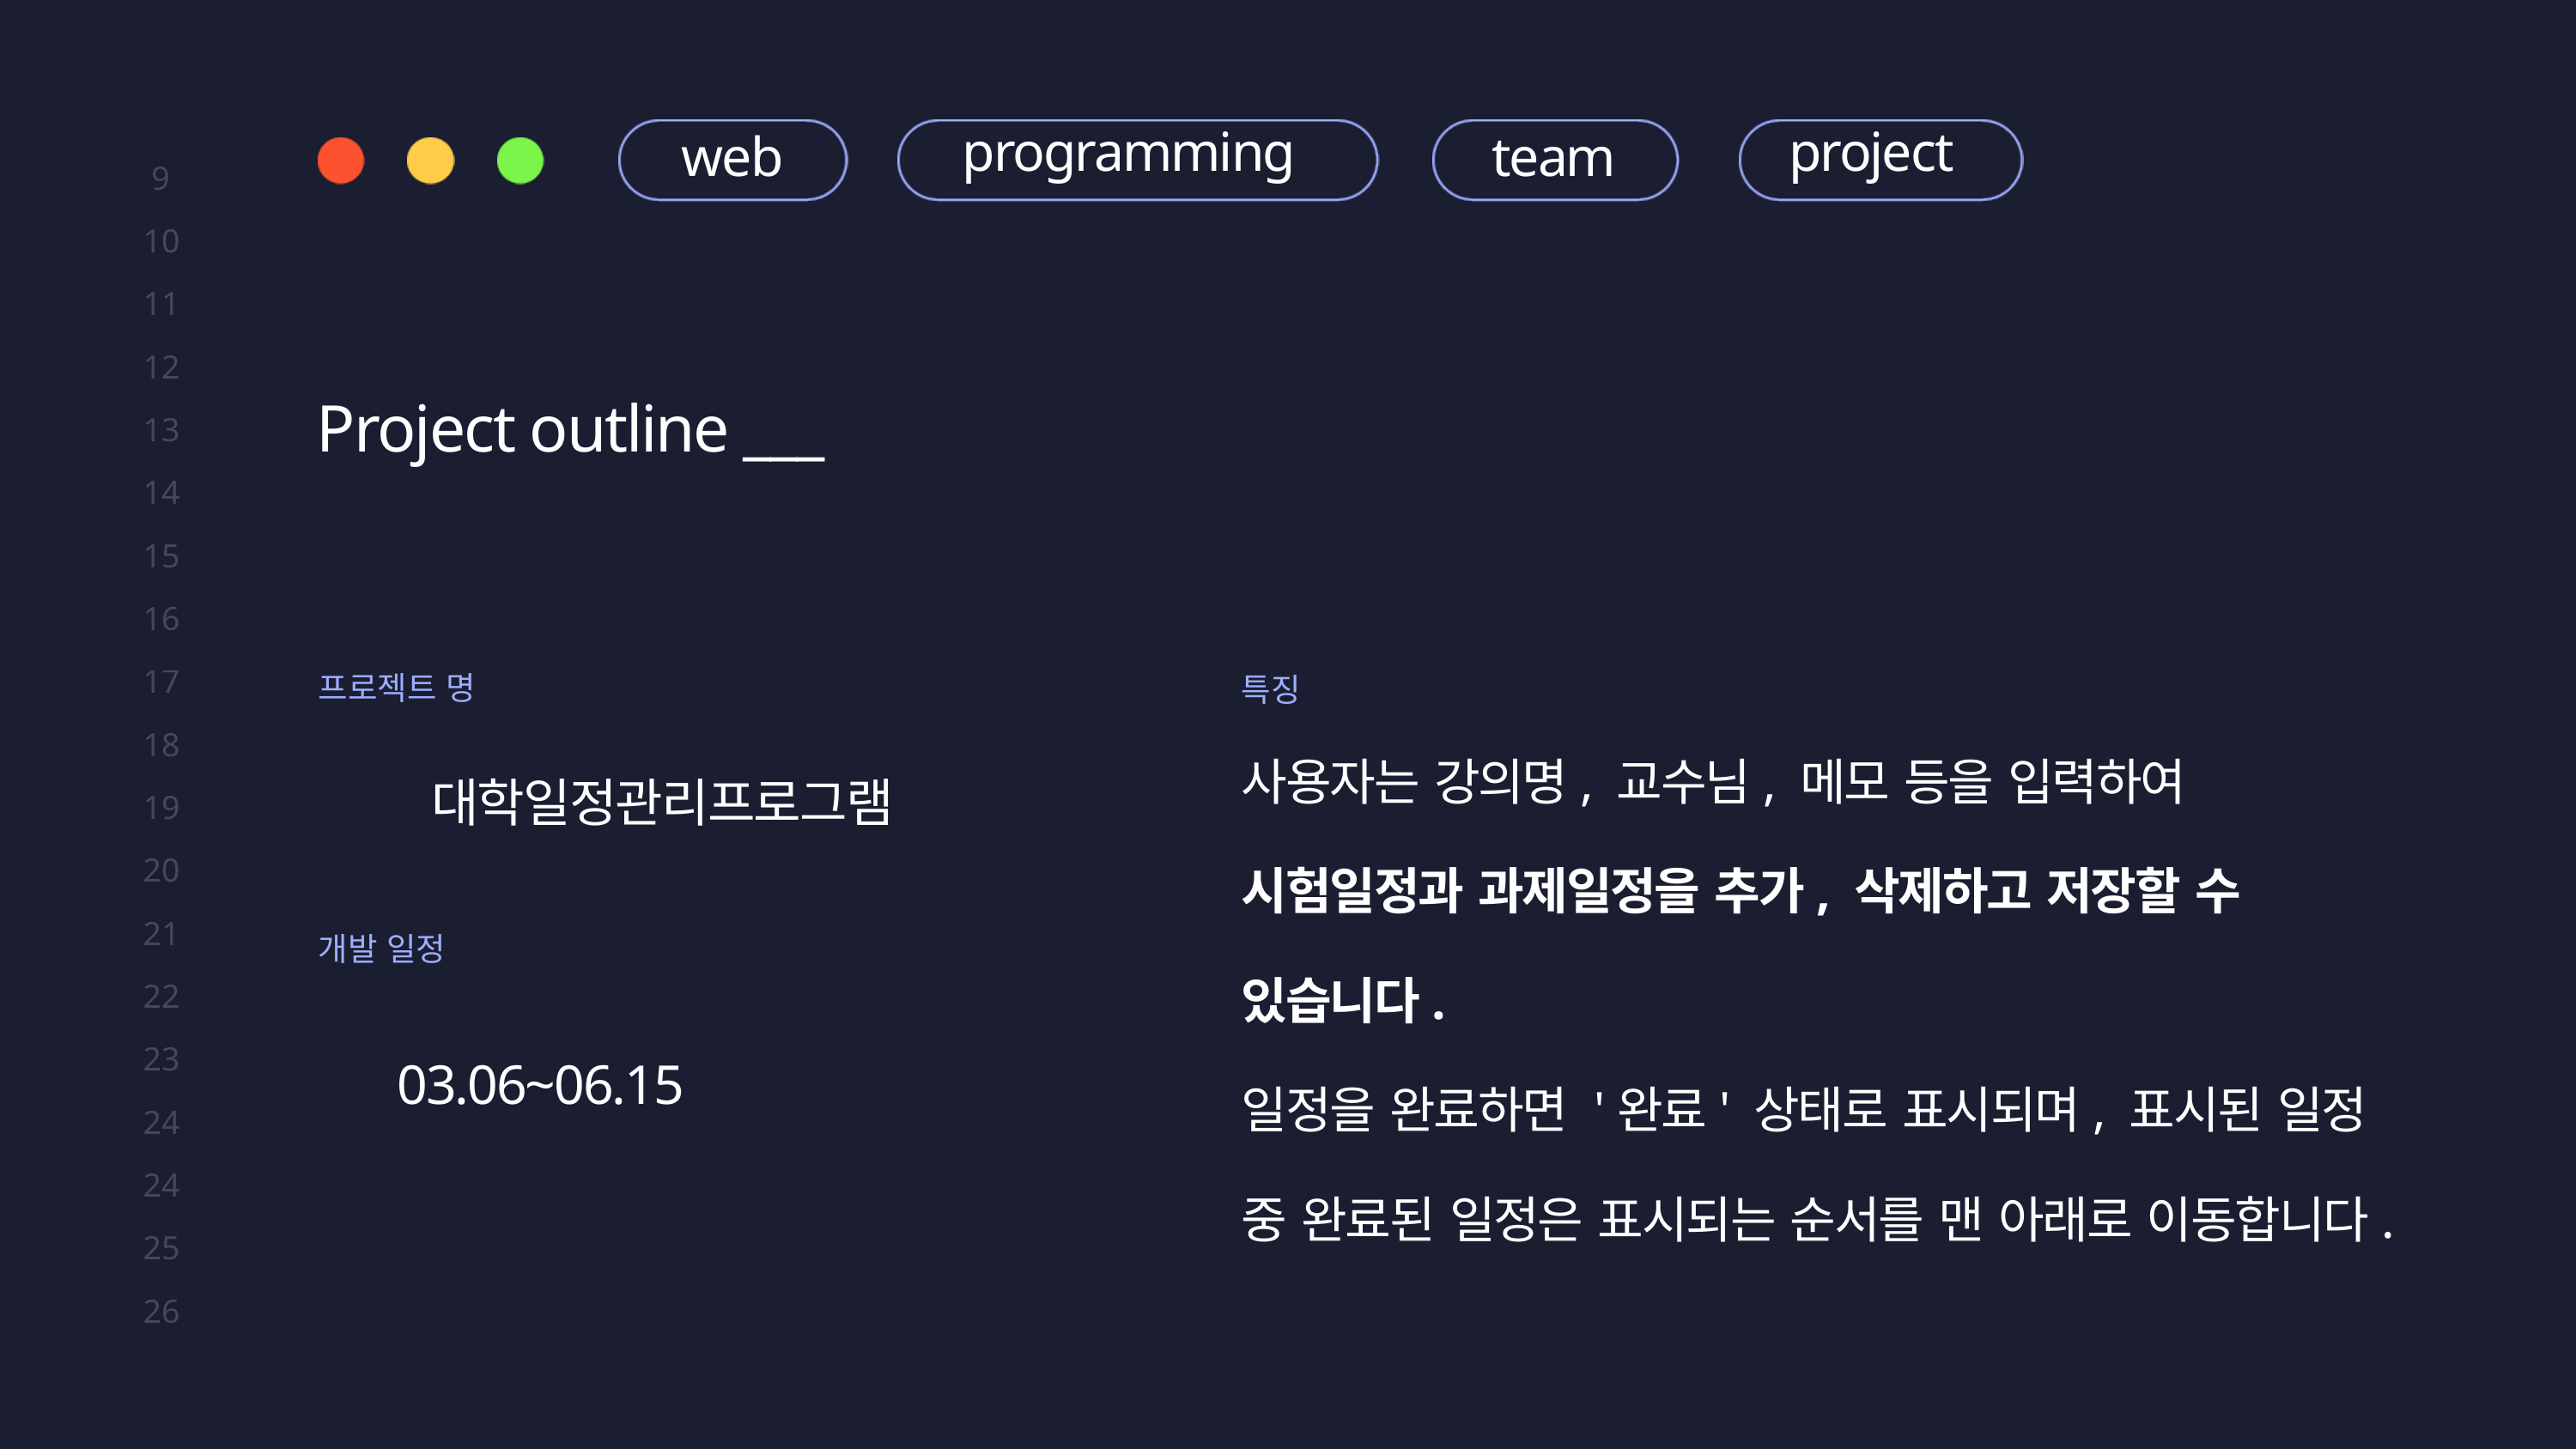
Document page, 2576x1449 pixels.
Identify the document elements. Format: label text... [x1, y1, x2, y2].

picture [496, 137, 544, 185]
text_box 03.06~06.15 [397, 1019, 696, 1094]
text_box 대학일정관리프로그램 [431, 738, 1299, 812]
picture [1432, 119, 1680, 203]
picture [618, 119, 848, 203]
text_box 사용자는 강의명, 교수님, 메모 등을 입력하여 시험일정과 과제일정을 추가, 삭제하고 저장할 수 있습니다. 일정을 완료하면 '완료' 상태로 표시되며, 표시된 일정 중 완료된 일정은 표시되는 순서를 맨 아래로 이동합니다. [1241, 774, 2397, 1175]
picture [1738, 119, 2024, 203]
text_box project [1789, 114, 2002, 118]
text_box 특징 [1241, 651, 1583, 696]
text_box 개발 일정 [318, 910, 660, 955]
picture [407, 137, 455, 185]
picture [318, 137, 366, 185]
text_box 프로젝트 명 [318, 649, 660, 694]
text_box programming [962, 114, 1349, 118]
picture [897, 119, 1380, 203]
text_box 9 10 11 12 13 14 15 16 17 18 19 20 21 22 23 24 24 25 26 [143, 137, 264, 1325]
text_box Project outline ___ [316, 349, 1315, 440]
